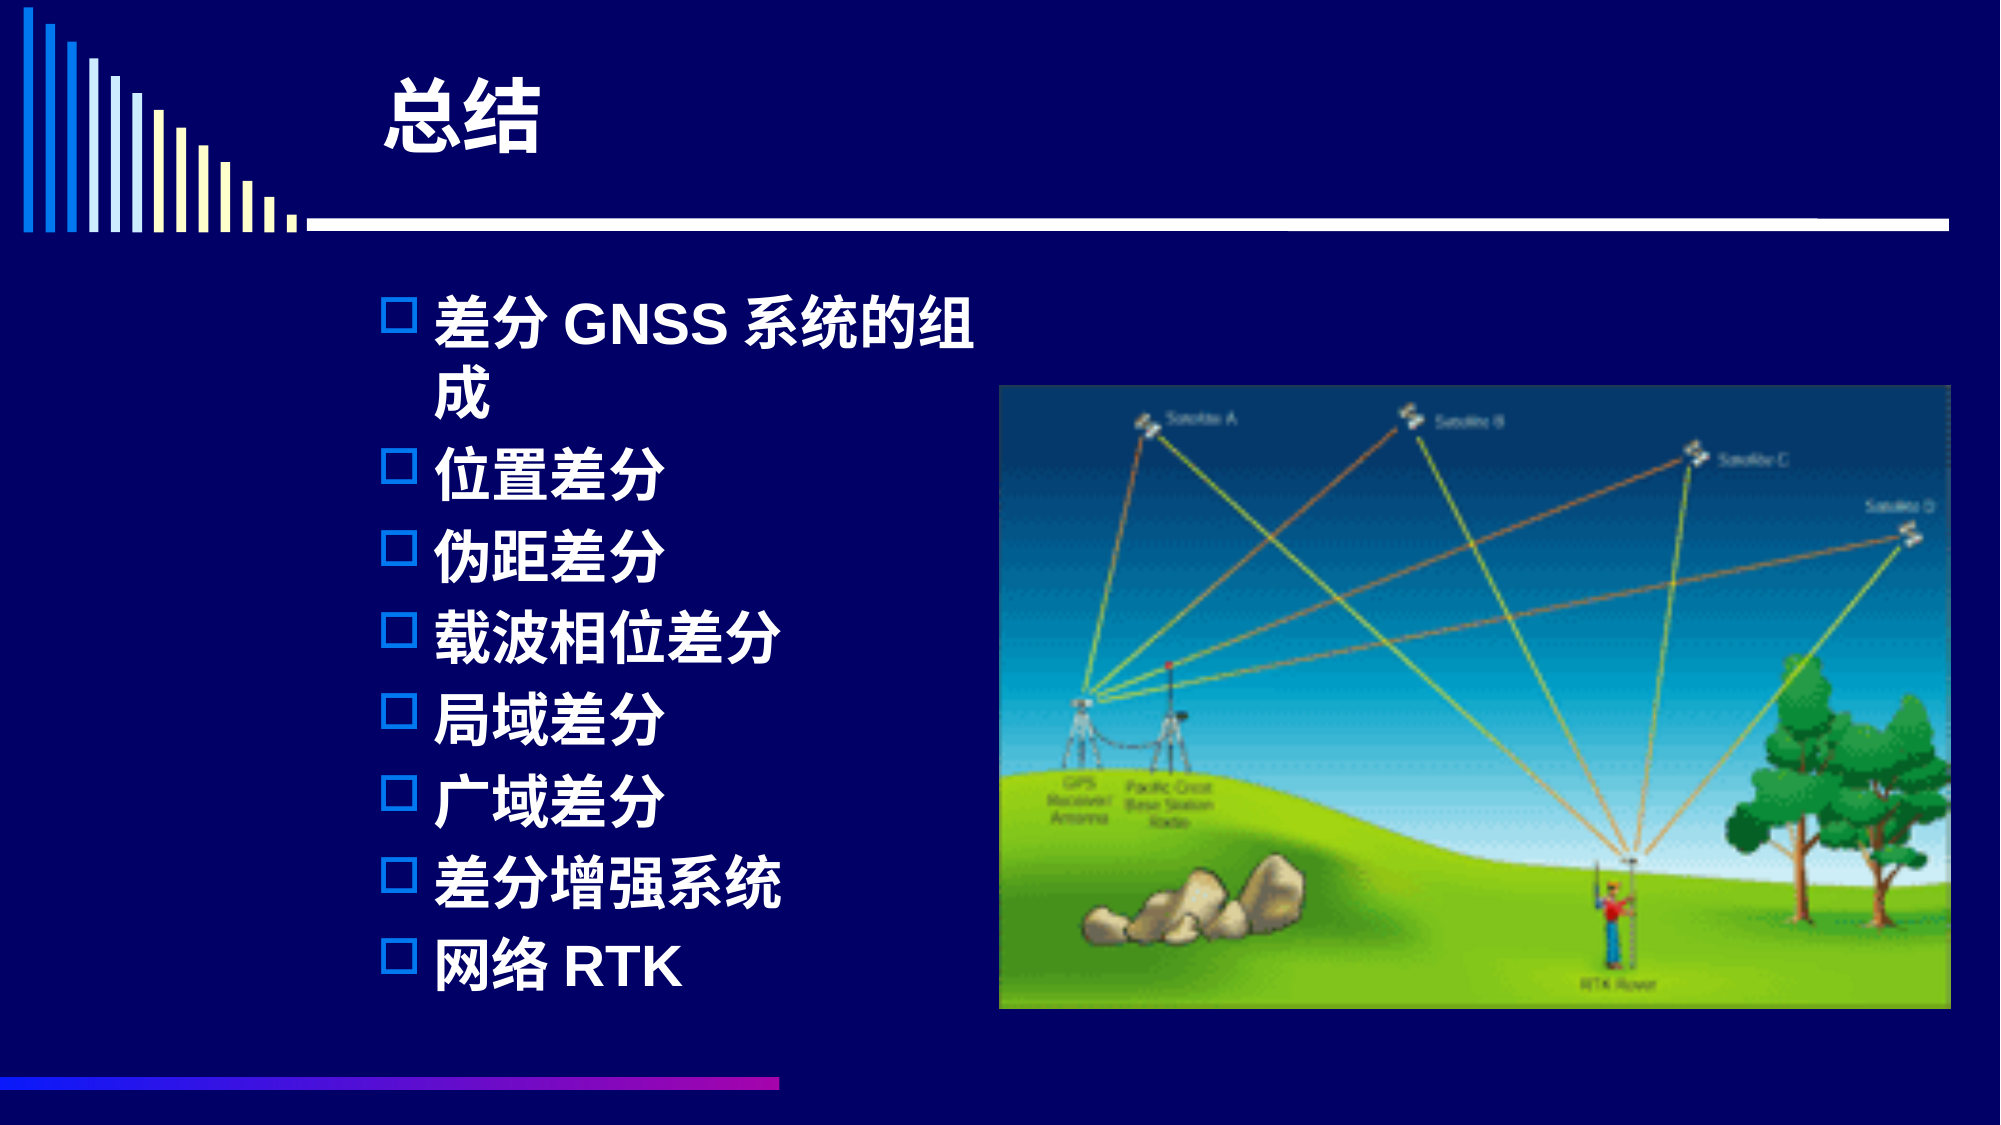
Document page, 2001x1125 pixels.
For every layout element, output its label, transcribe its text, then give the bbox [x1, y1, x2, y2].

list 差分GNSS系统的组成 位置差分 伪距差分 载波相位差分 局域差分 广域差分 差分增强系统 网络RTK [362, 278, 1036, 1059]
title 总结 [366, 19, 1900, 208]
picture [999, 385, 1951, 1010]
